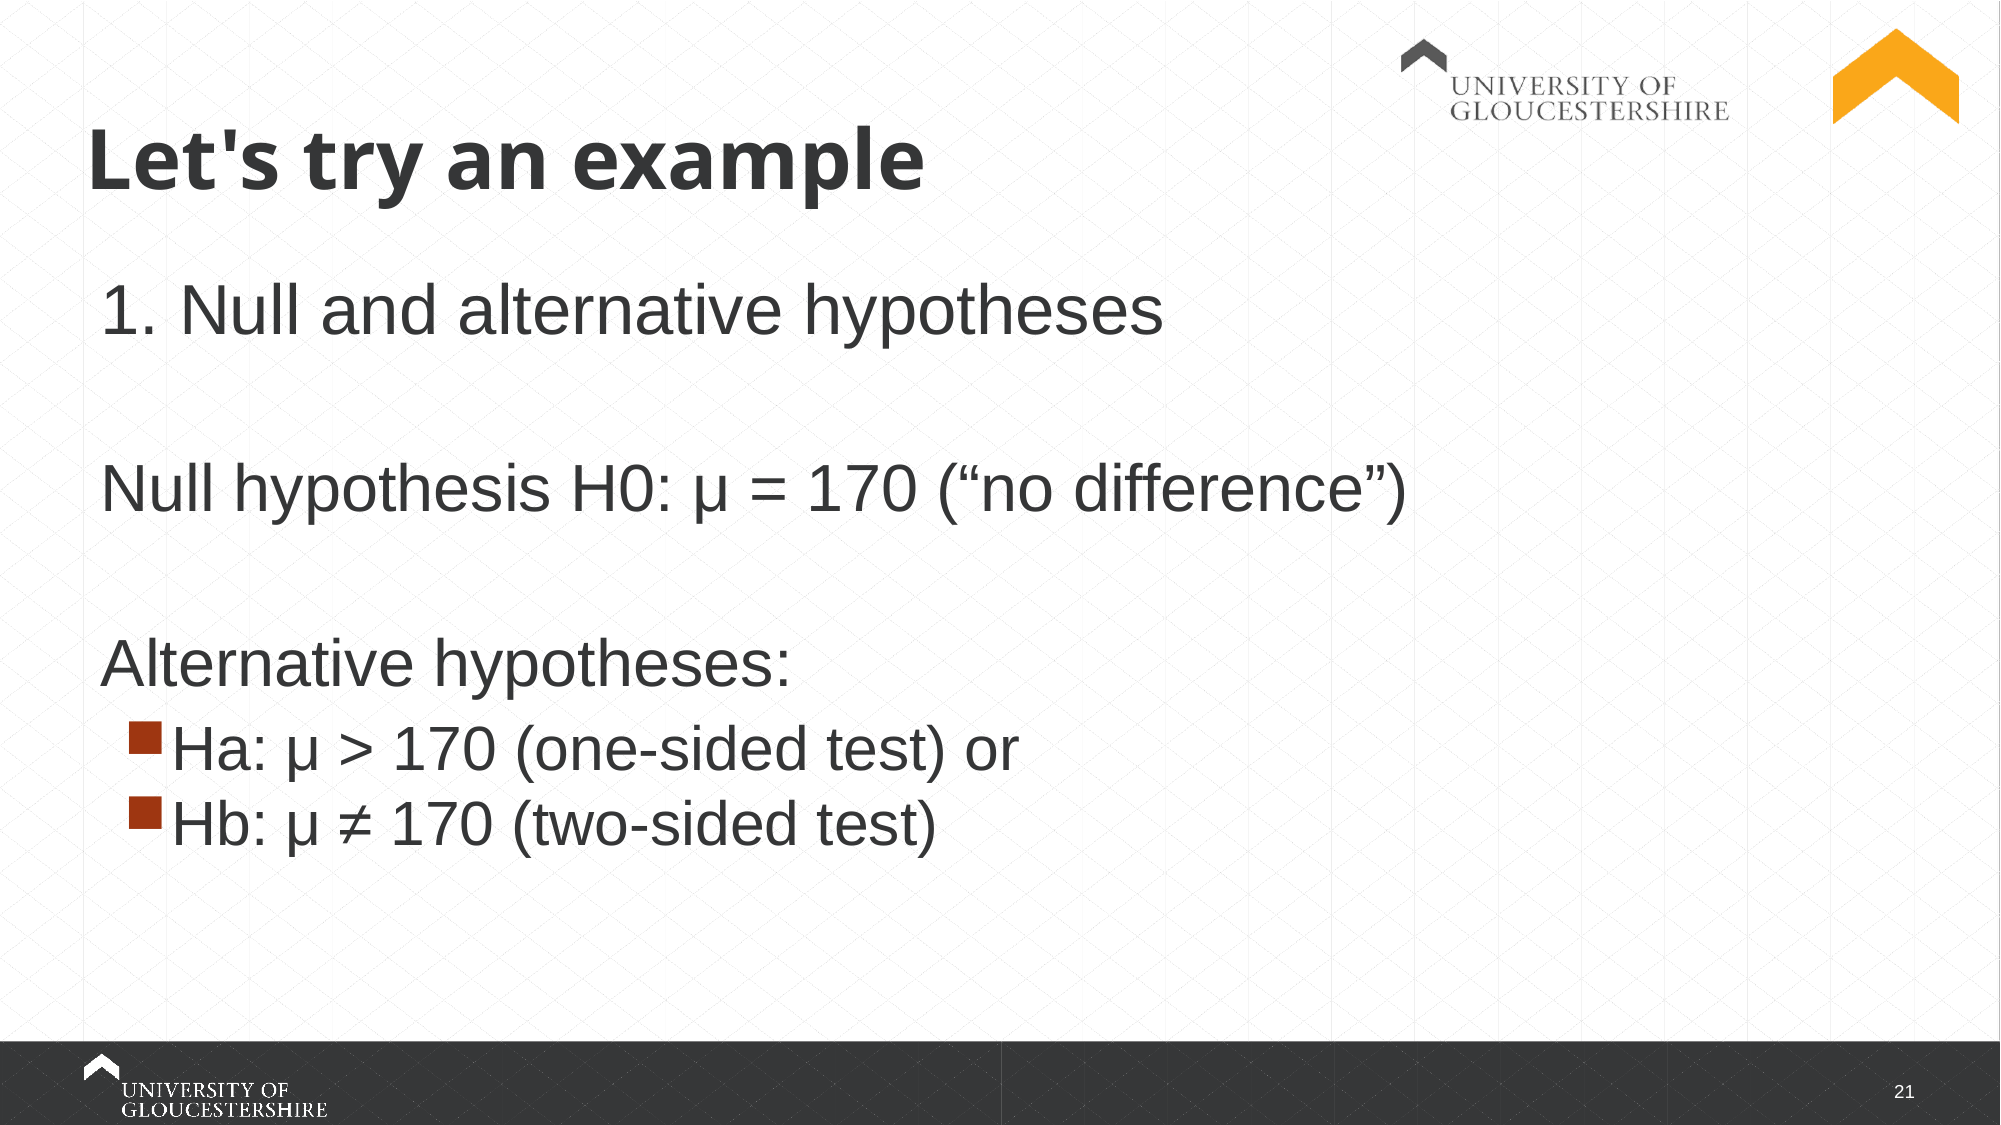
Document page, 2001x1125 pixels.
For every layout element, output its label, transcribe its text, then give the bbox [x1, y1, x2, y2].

title Let's try an example [85, 138, 983, 256]
picture [0, 1, 2001, 1125]
list 1. Null and alternative hypotheses Null hypothesis H0: μ = 170 (“no difference”) Alternative hypotheses: Ha: μ > 170 (one-sided test) or Hb: μ ≠ 170 (two-sided test) [85, 256, 1834, 973]
